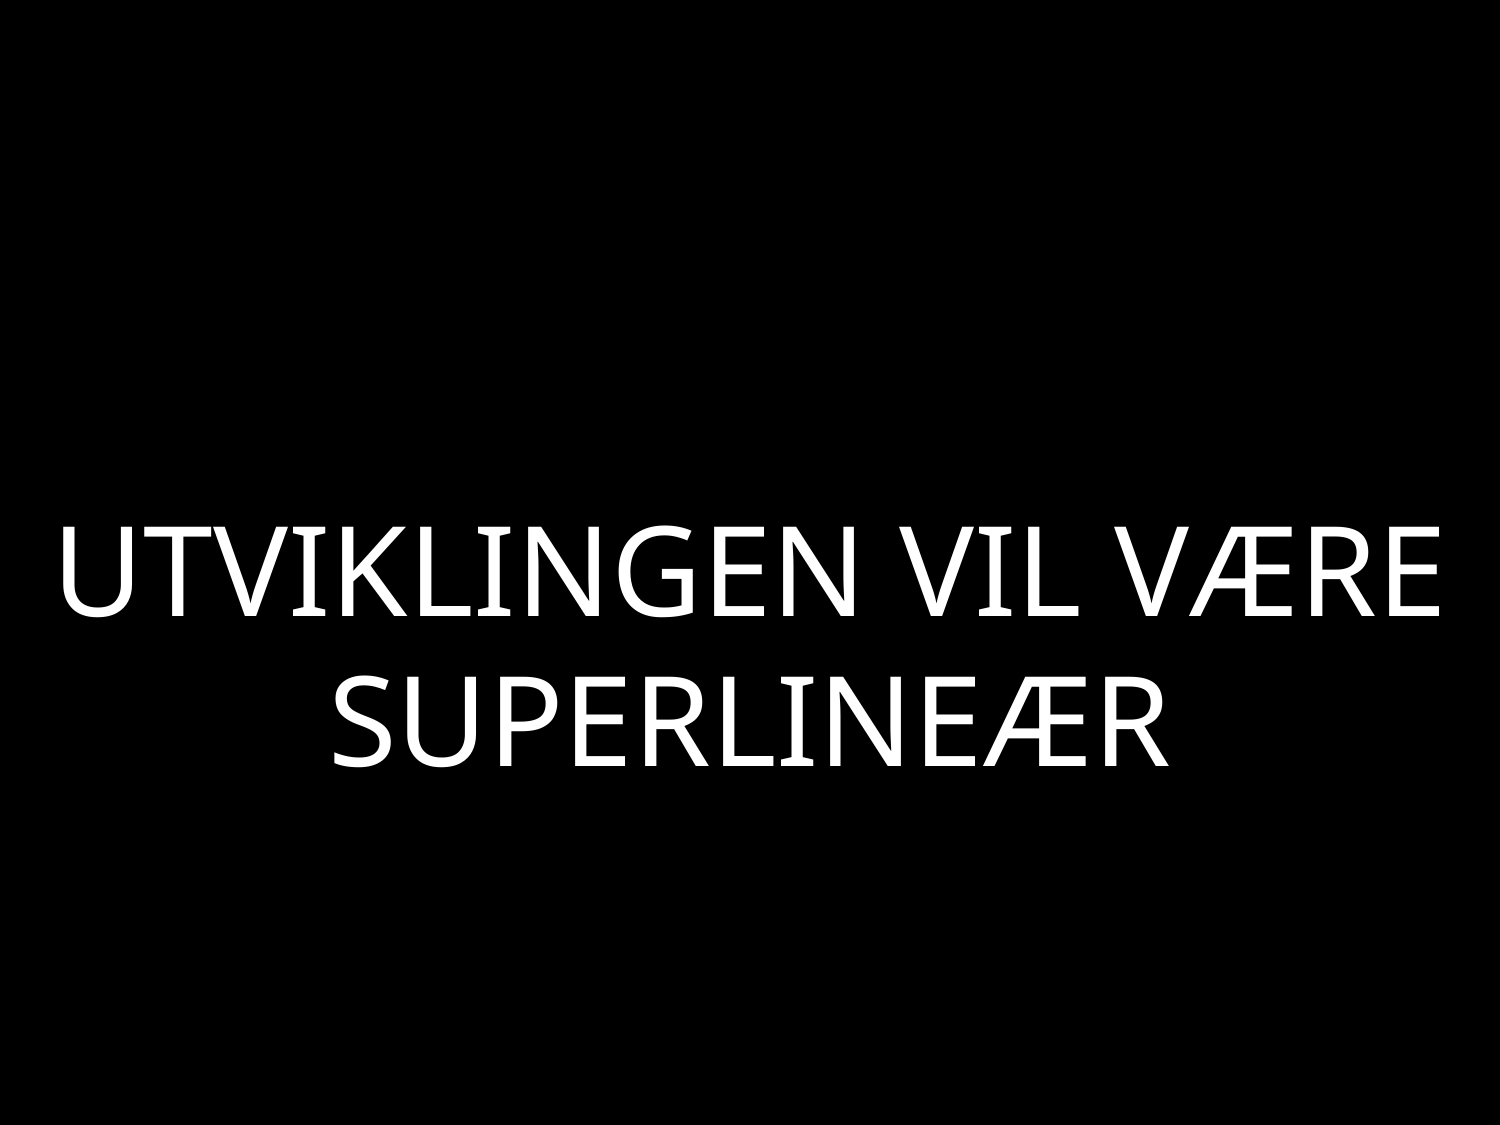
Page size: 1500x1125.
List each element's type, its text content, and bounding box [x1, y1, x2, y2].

list UTVIKLINGEN VIL VÆRE SUPERLINEÆR [0, 484, 1500, 586]
